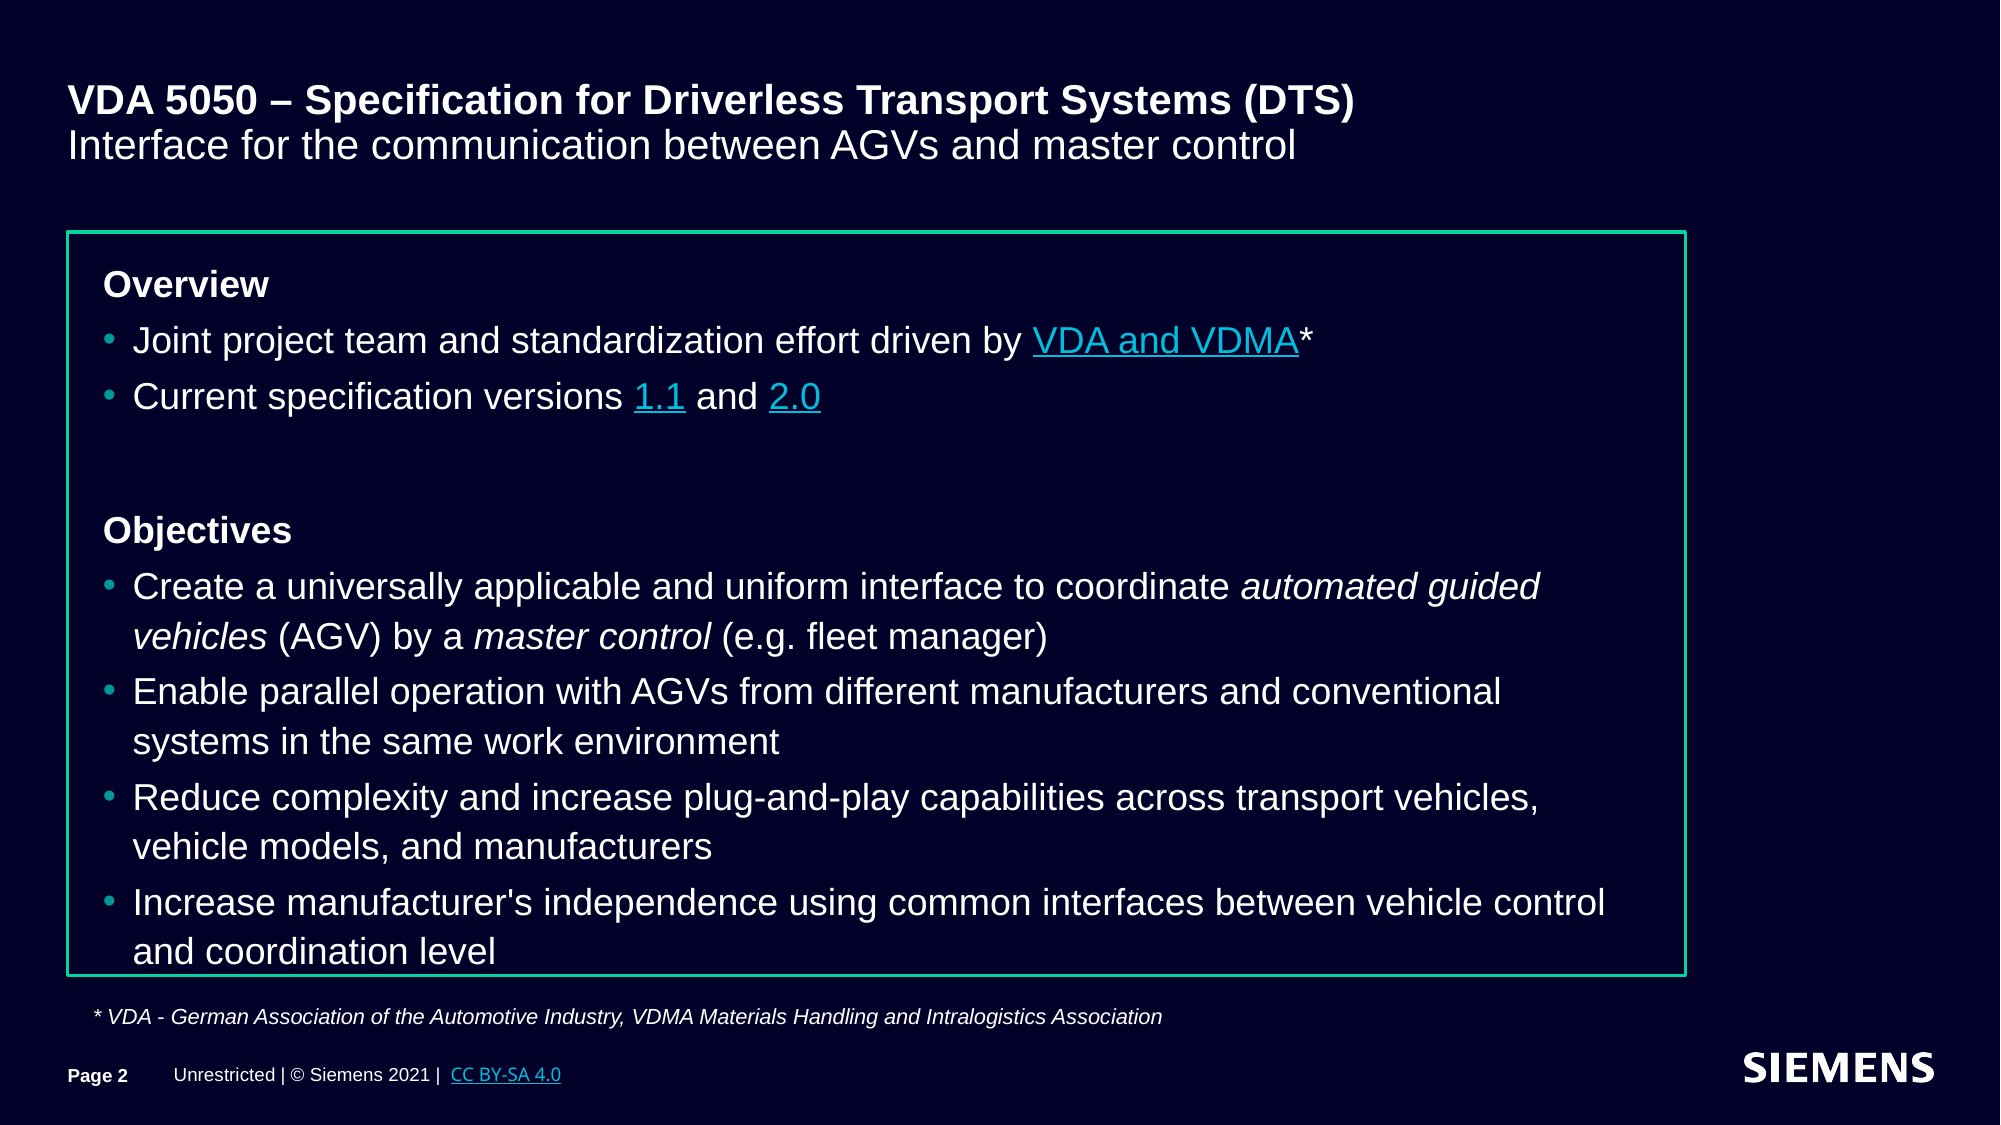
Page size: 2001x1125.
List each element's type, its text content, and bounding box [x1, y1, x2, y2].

picture [1744, 1052, 1934, 1083]
title VDA 5050 – Specification for Driverless Transport Systems (DTS) Interface for the communication between AGVs and master control [67, 78, 1686, 173]
slide_number Page 2 [67, 1035, 174, 1125]
footer Unrestricted | © Siemens 2021 | CC BY-SA 4.0 [174, 1035, 1686, 1125]
text_box ** VDA - German Association of the Automotive Industry, VDMA Materials Handling and Intralogistics Association [84, 1002, 1171, 1029]
list Overview Joint project team and standardization effort driven by VDA and VDMA* Current specification versions 1.1 and 2.0 Objectives Create a universally applicable and uniform interface to coordinate automated guided vehicles (AGV) by a master control (e.g. fleet manager) Enable parallel operation with AGVs from different manufacturers and conventional systems in the same work environment Reduce complexity and increase plug-and-play capabilities across transport vehicles, vehicle models, and manufacturers Increase manufacturer's independence using common interfaces between vehicle control and coordination level [66, 230, 1687, 977]
